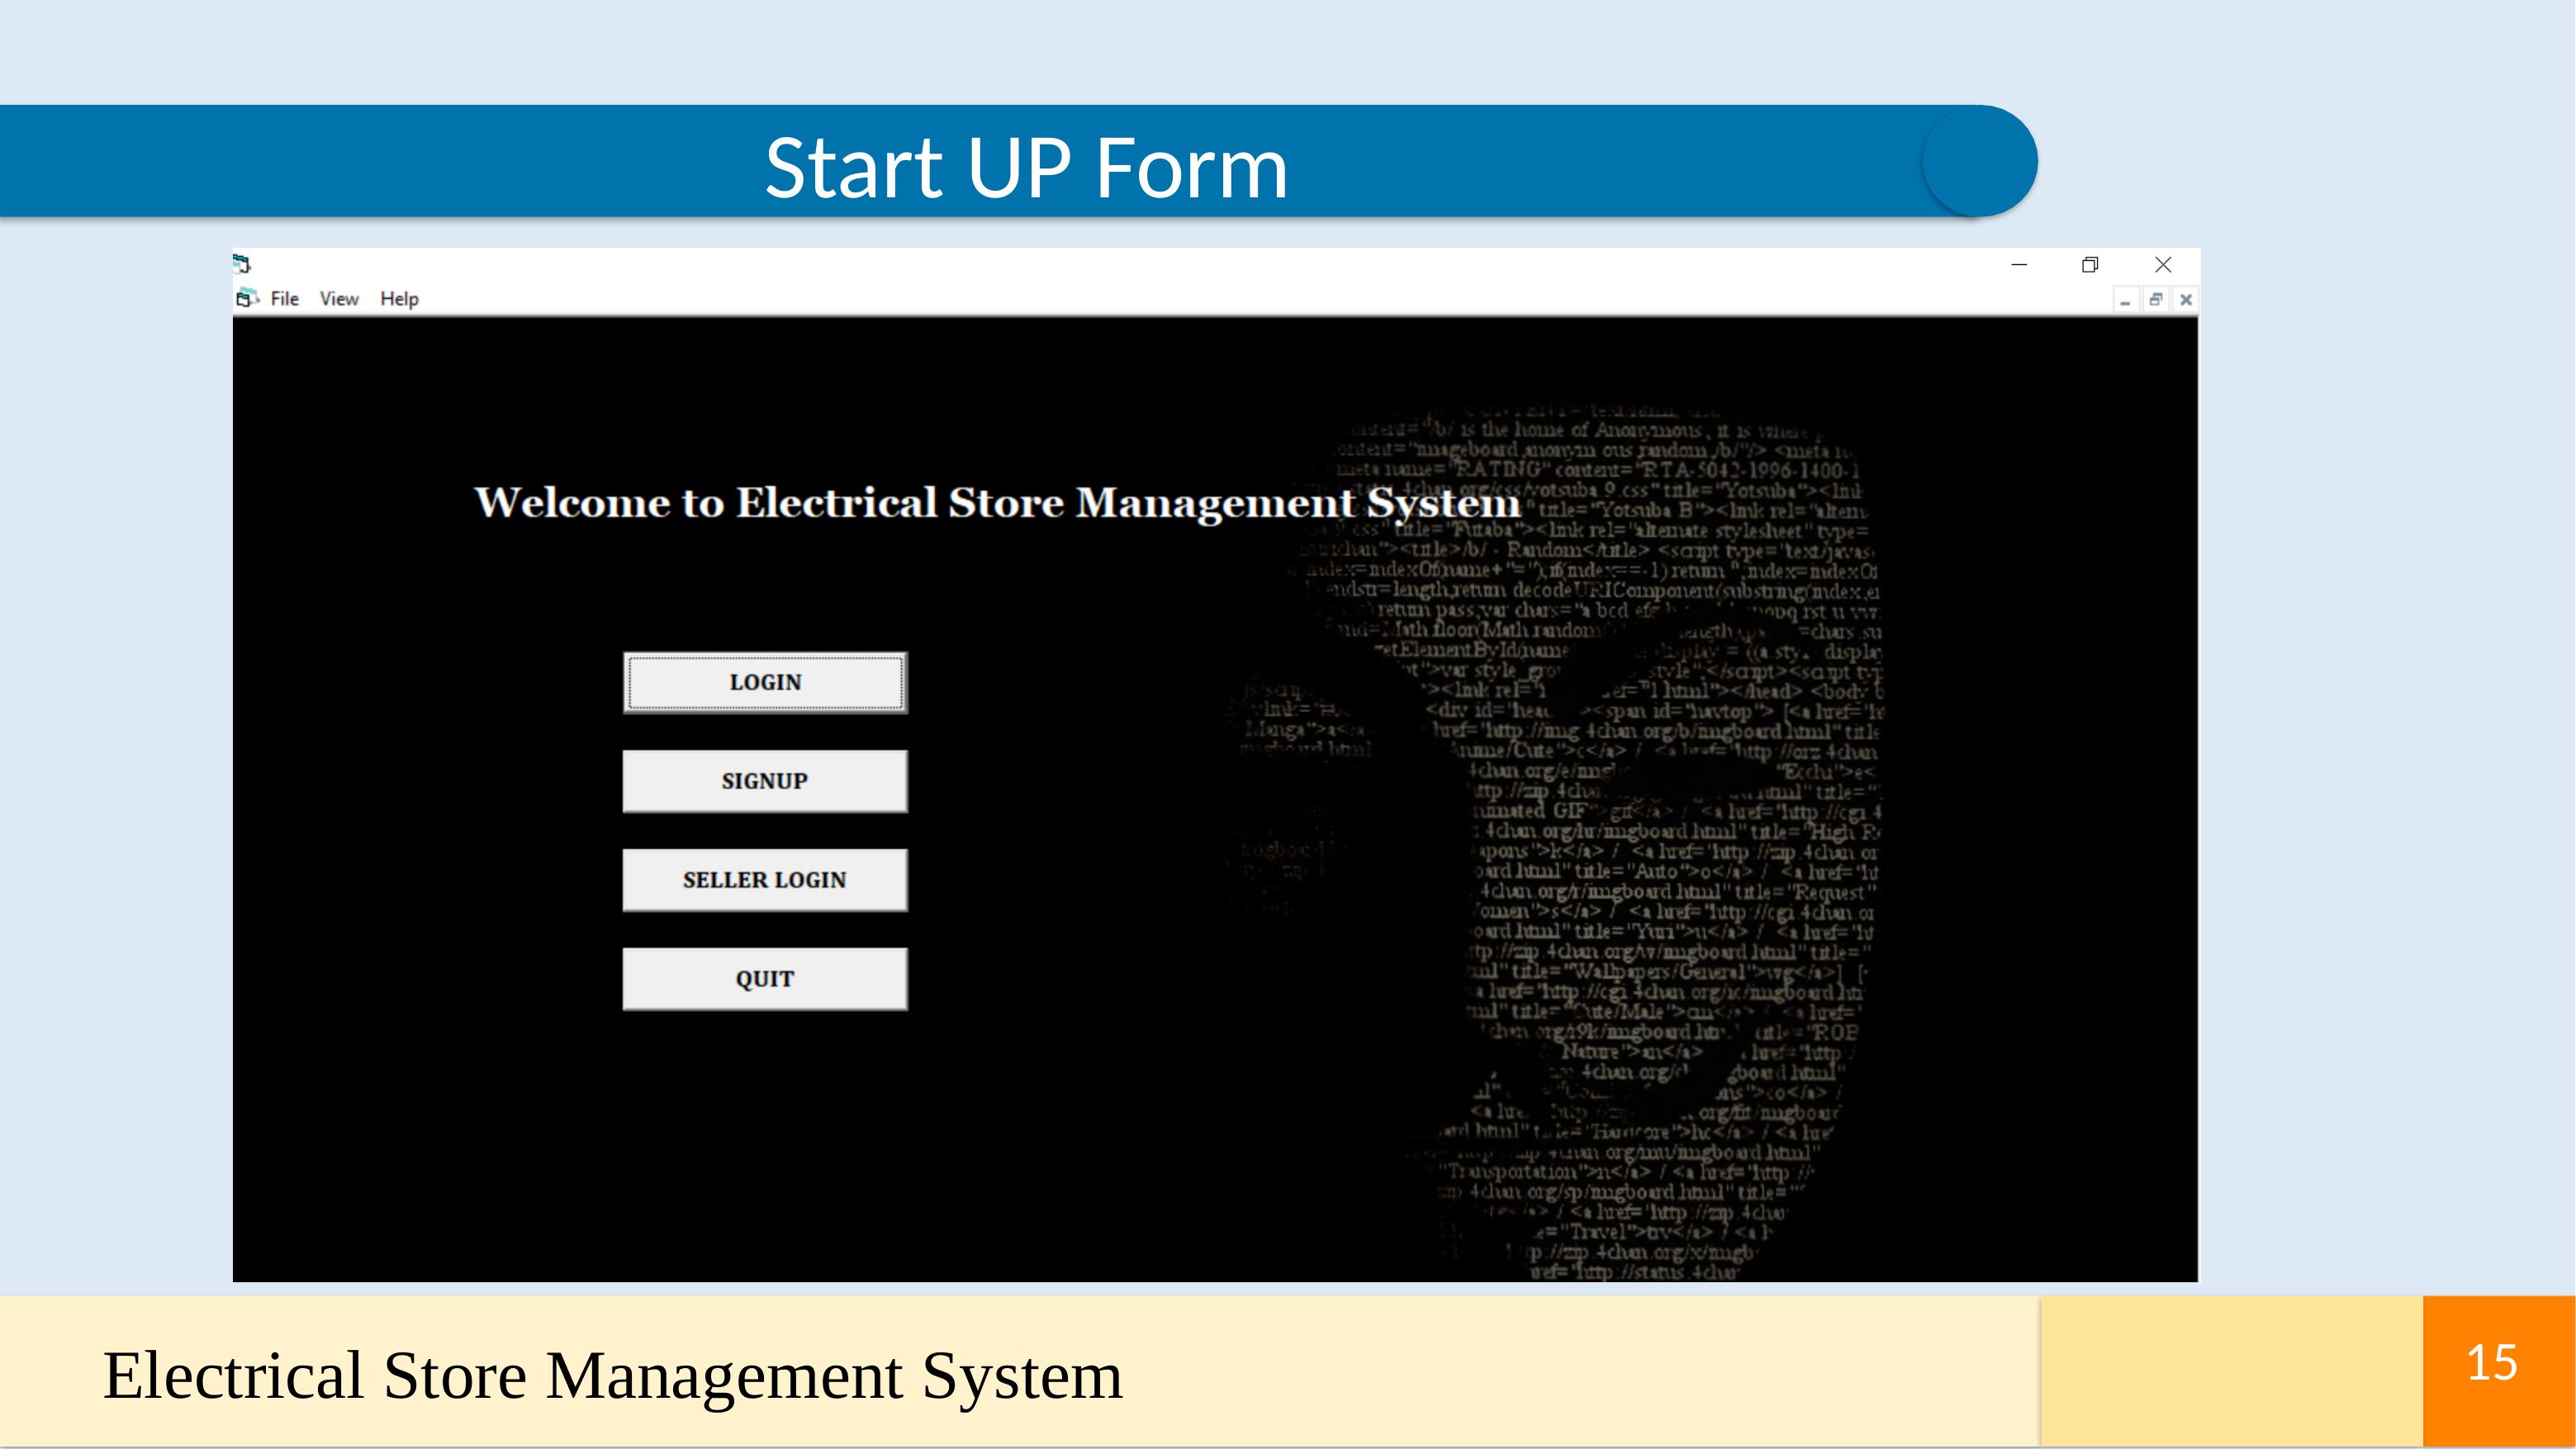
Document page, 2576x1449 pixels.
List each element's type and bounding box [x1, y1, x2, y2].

picture [232, 248, 2201, 1283]
text_box [0, 104, 2039, 218]
text_box [0, 1295, 2576, 1447]
